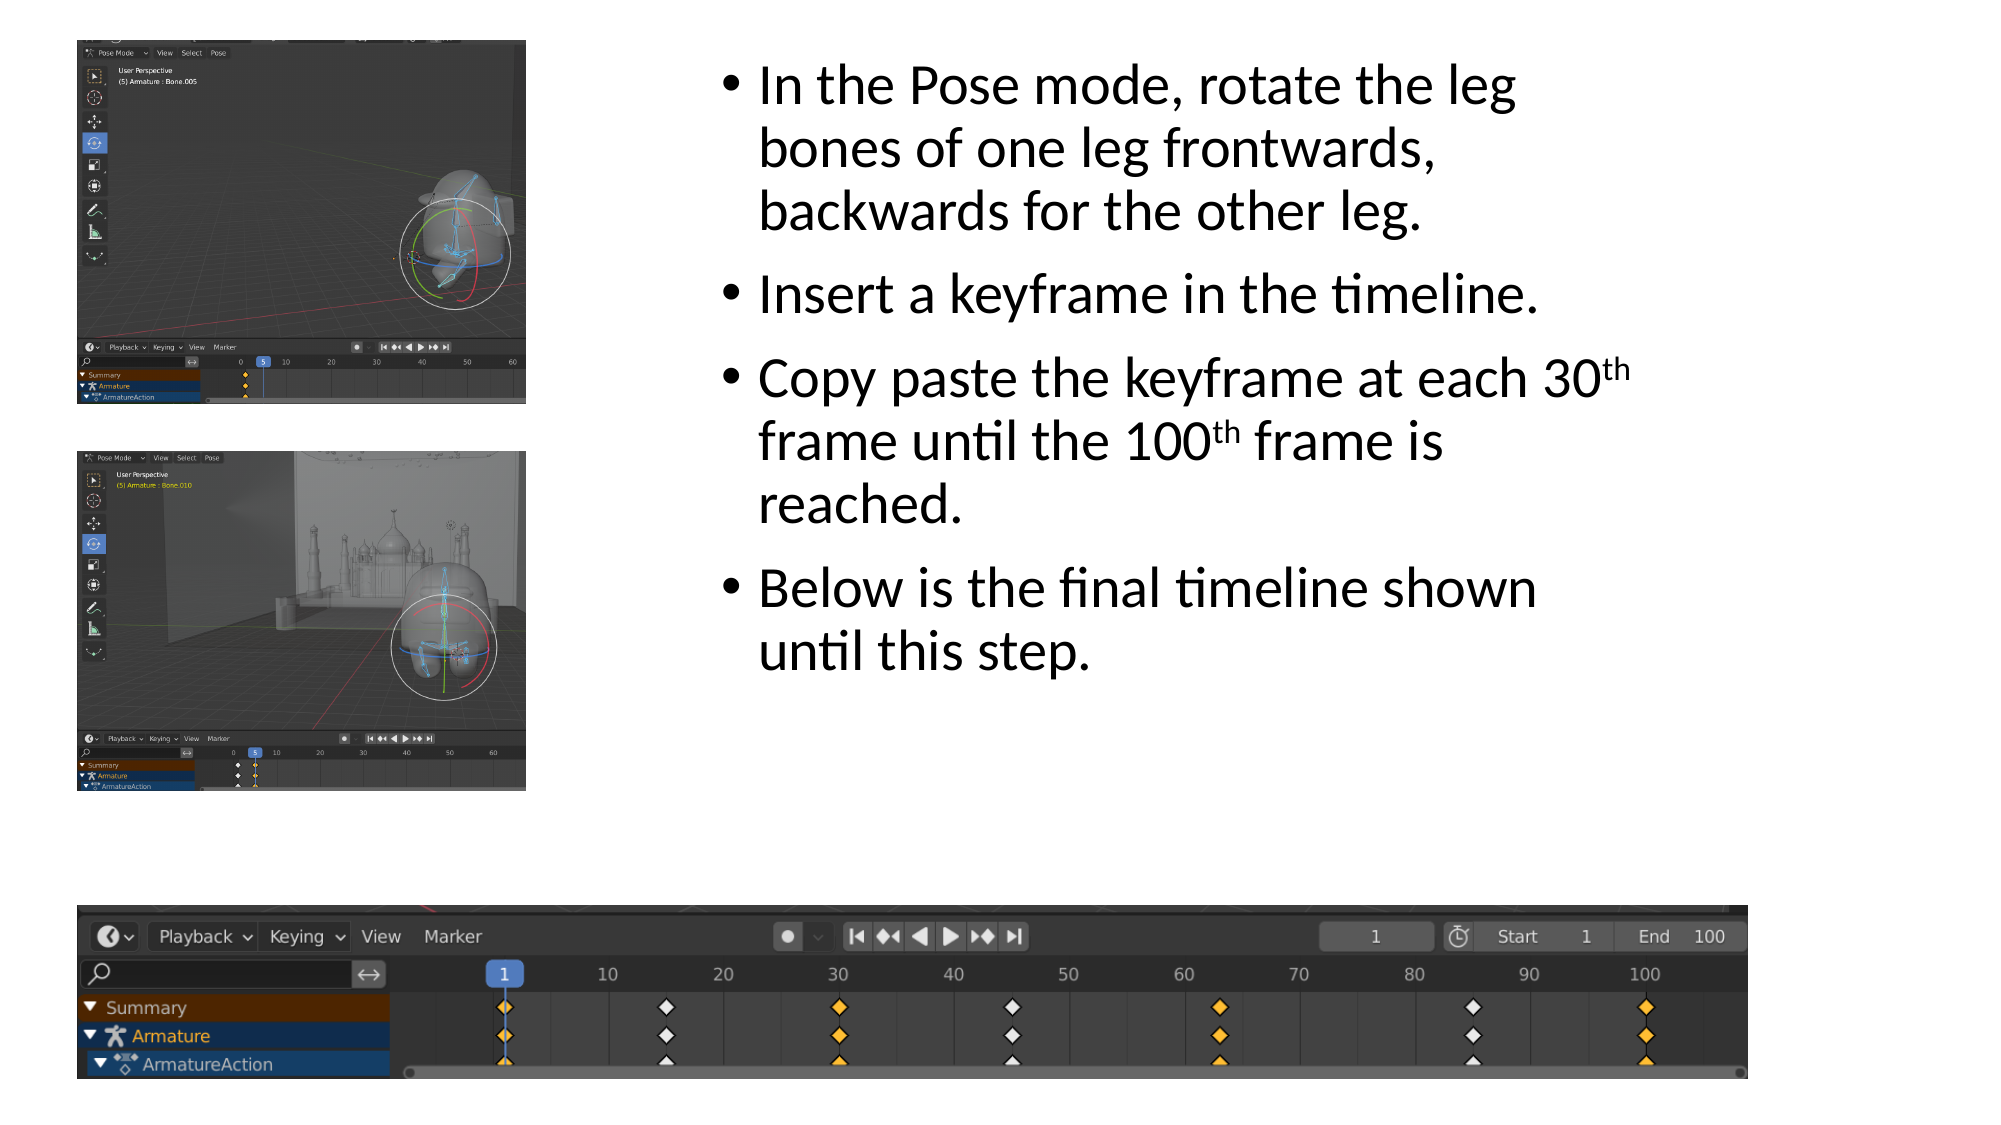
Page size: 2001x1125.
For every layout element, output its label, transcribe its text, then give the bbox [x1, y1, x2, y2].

text_box In the Pose mode, rotate the leg bones of one leg frontwards, backwards for the other leg. Insert a keyframe in the timeline. Copy paste the keyframe at each 30th frame until the 100th frame is reached. Below is the final timeline shown until this step. [706, 46, 1671, 761]
picture [77, 905, 1748, 1079]
picture [77, 40, 526, 404]
picture [77, 451, 526, 791]
